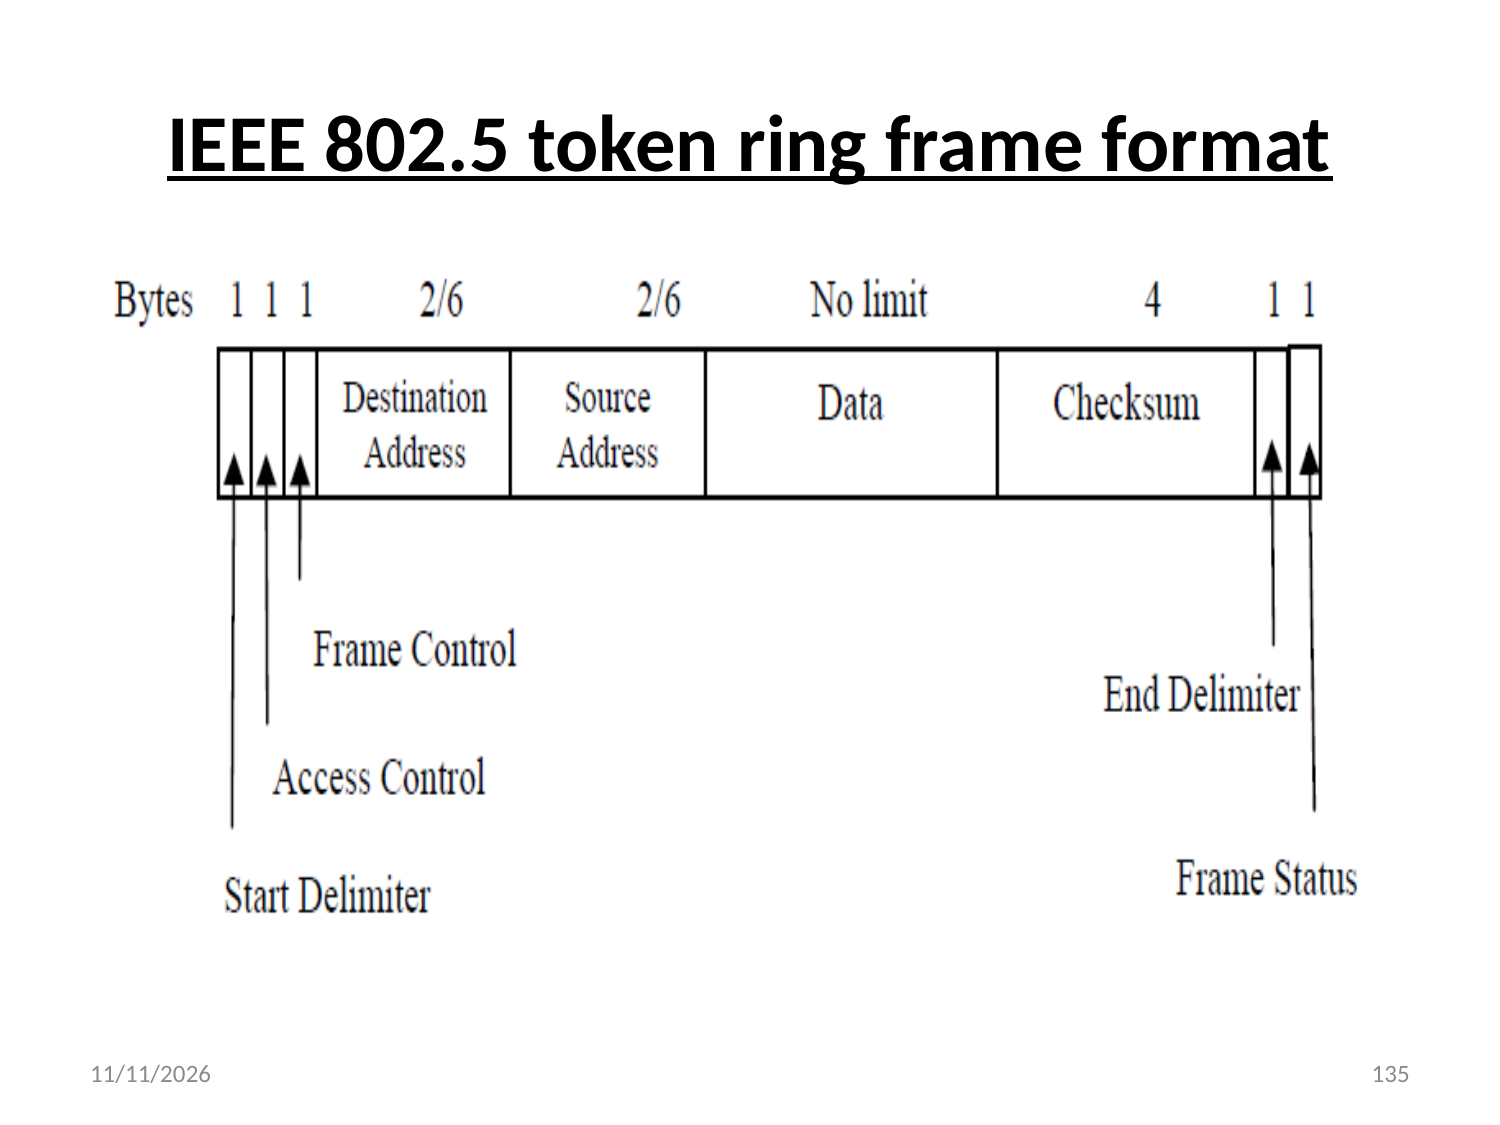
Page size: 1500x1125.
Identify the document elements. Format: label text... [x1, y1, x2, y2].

slide_number 135 [1074, 1042, 1425, 1103]
title IEEE 802.5 token ring frame format [75, 45, 1425, 233]
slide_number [75, 1042, 425, 1103]
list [99, 262, 1388, 971]
